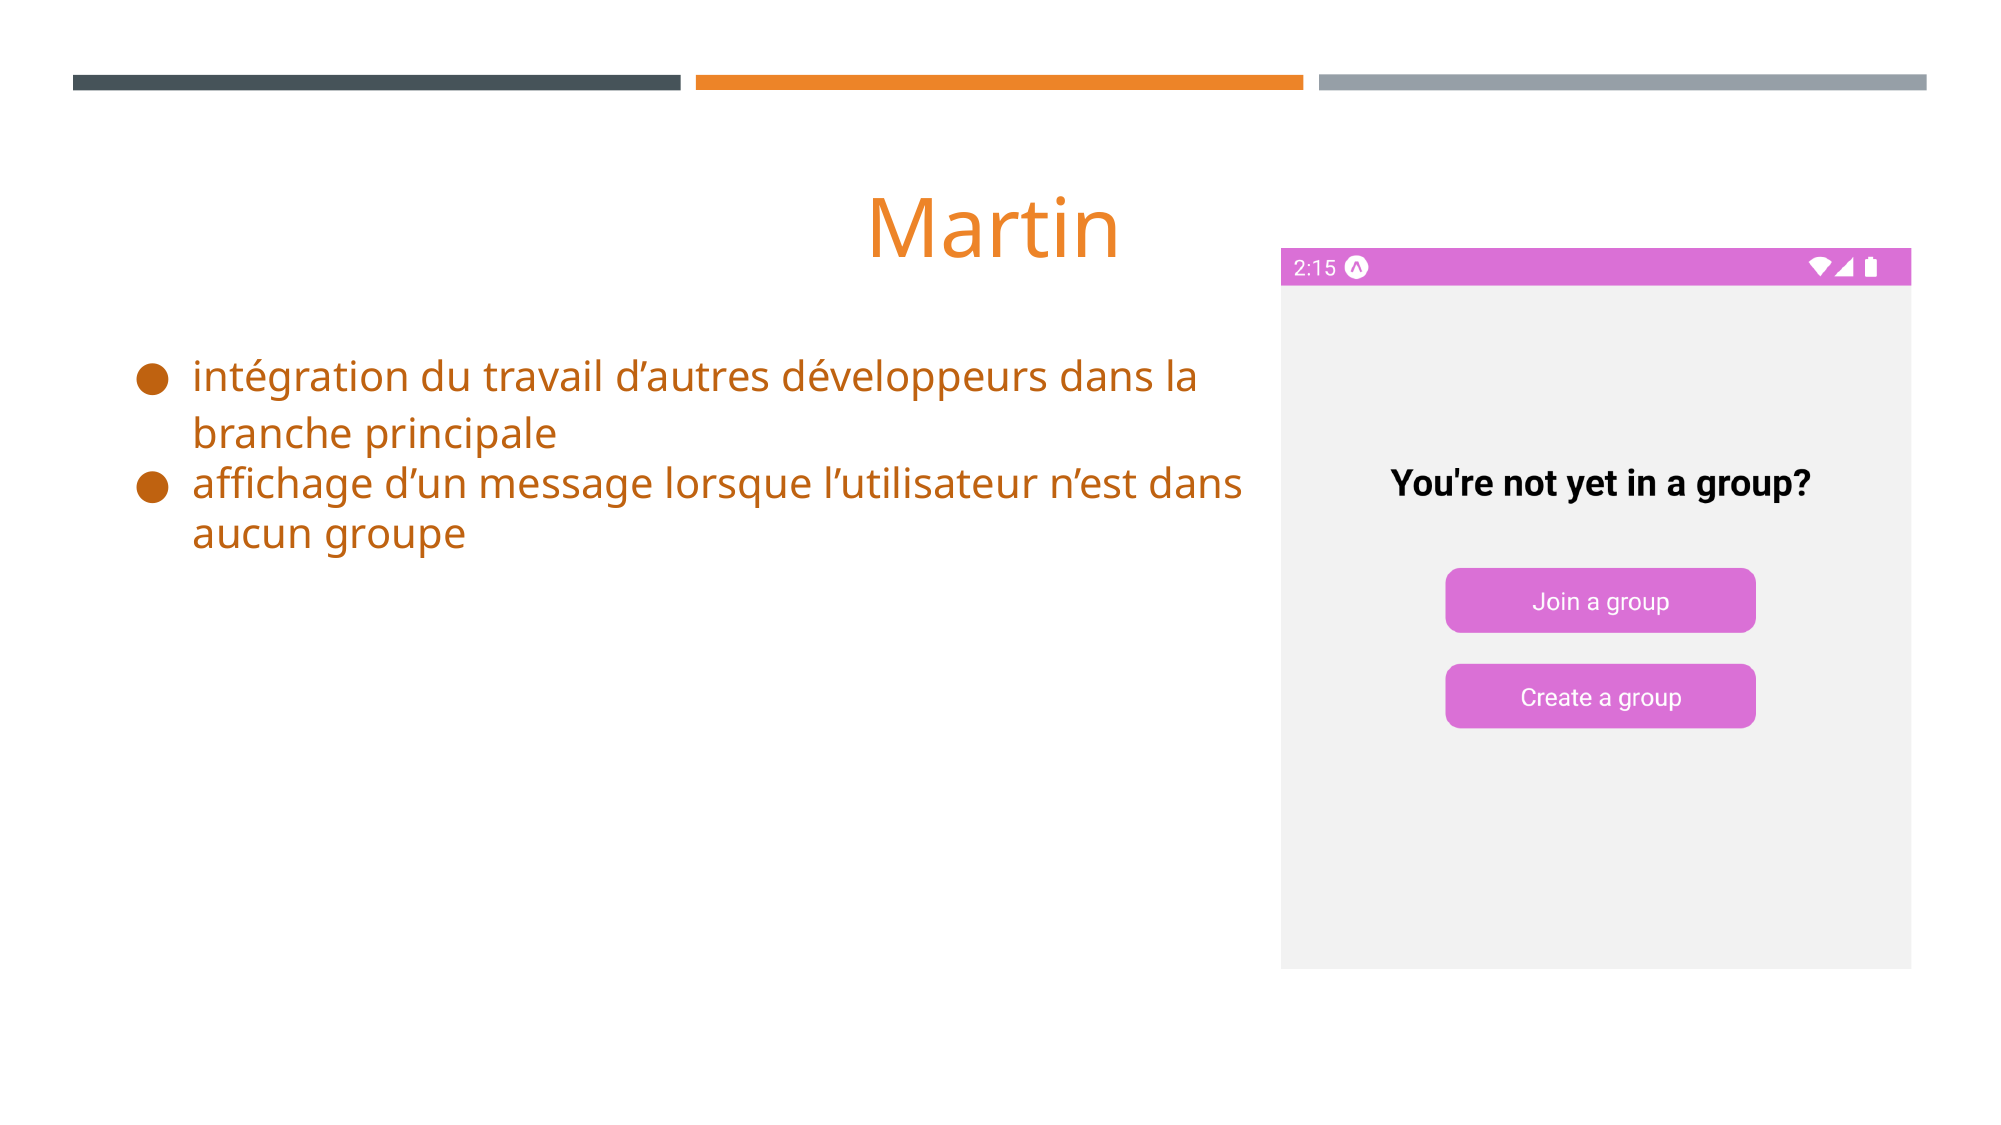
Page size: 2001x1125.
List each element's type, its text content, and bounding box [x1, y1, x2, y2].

picture [1273, 228, 1912, 969]
title Martin [448, 166, 1540, 282]
text_box intégration du travail d’autres développeurs dans la branche principale affichage d’un message lorsque l’utilisateur n’est dans aucun groupe [102, 326, 1268, 573]
